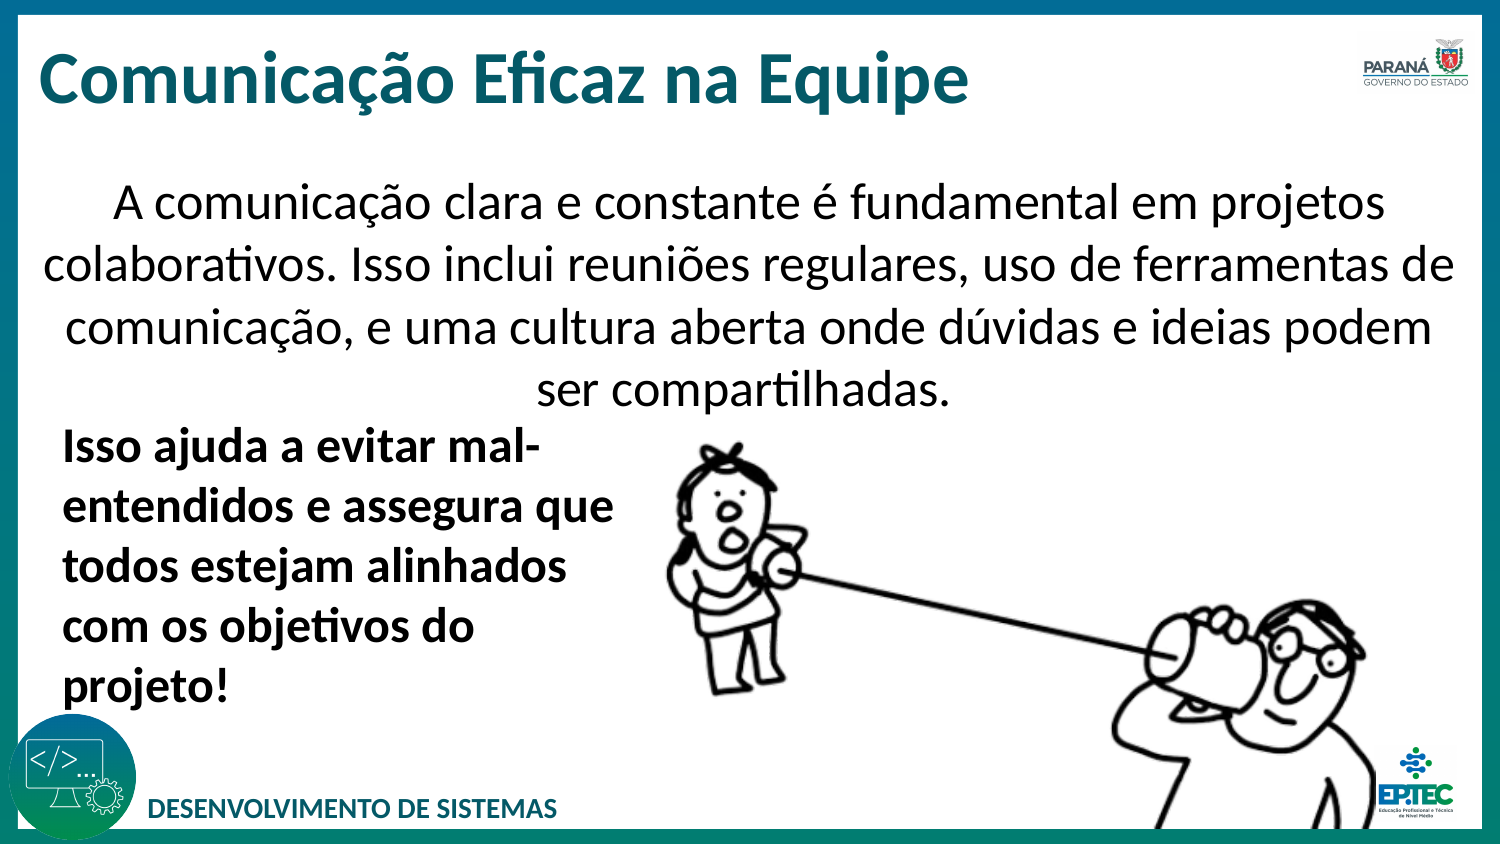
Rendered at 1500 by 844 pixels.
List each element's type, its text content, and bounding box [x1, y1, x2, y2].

text_box Isso ajuda a evitar mal-entendidos e assegura que todos estejam alinhados com os objetivos do projeto! [47, 397, 642, 728]
picture [641, 415, 1457, 830]
text_box [17, 14, 1482, 829]
text_box Comunicação Eficaz na Equipe [24, 20, 1385, 126]
picture [8, 713, 137, 841]
text_box A comunicação clara e constante é fundamental em projetos colaborativos. Isso inclui reuniões regulares, uso de ferramentas de comunicação, e uma cultura aberta onde dúvidas e ideias podem ser compartilhadas. [25, 152, 1475, 578]
picture [1482, 273, 1500, 277]
picture [0, 273, 17, 277]
picture [1356, 30, 1475, 94]
text_box DESENVOLVIMENTO DE SISTEMAS [141, 783, 636, 830]
